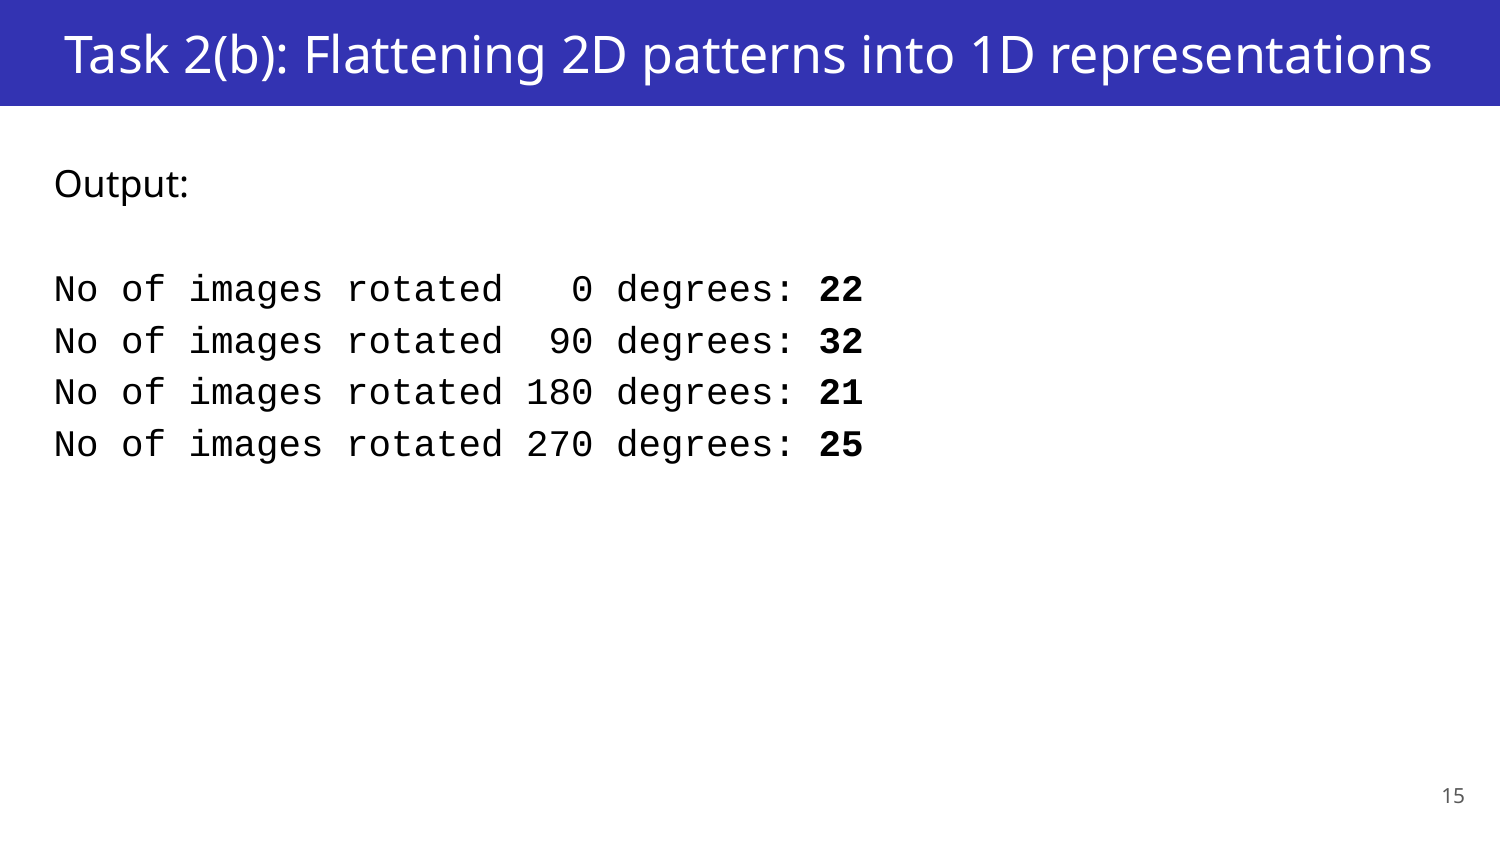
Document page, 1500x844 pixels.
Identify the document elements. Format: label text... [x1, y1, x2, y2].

title Task 2(b): Flattening 2D patterns into 1D representations [0, 0, 1500, 106]
list Output: No of images rotated 0 degrees: 22 No of images rotated 90 degrees: 32 No of images rotated 180 degrees: 21 No of images rotated 270 degrees: 25 [38, 138, 1469, 750]
slide_number 15 [1389, 764, 1480, 830]
